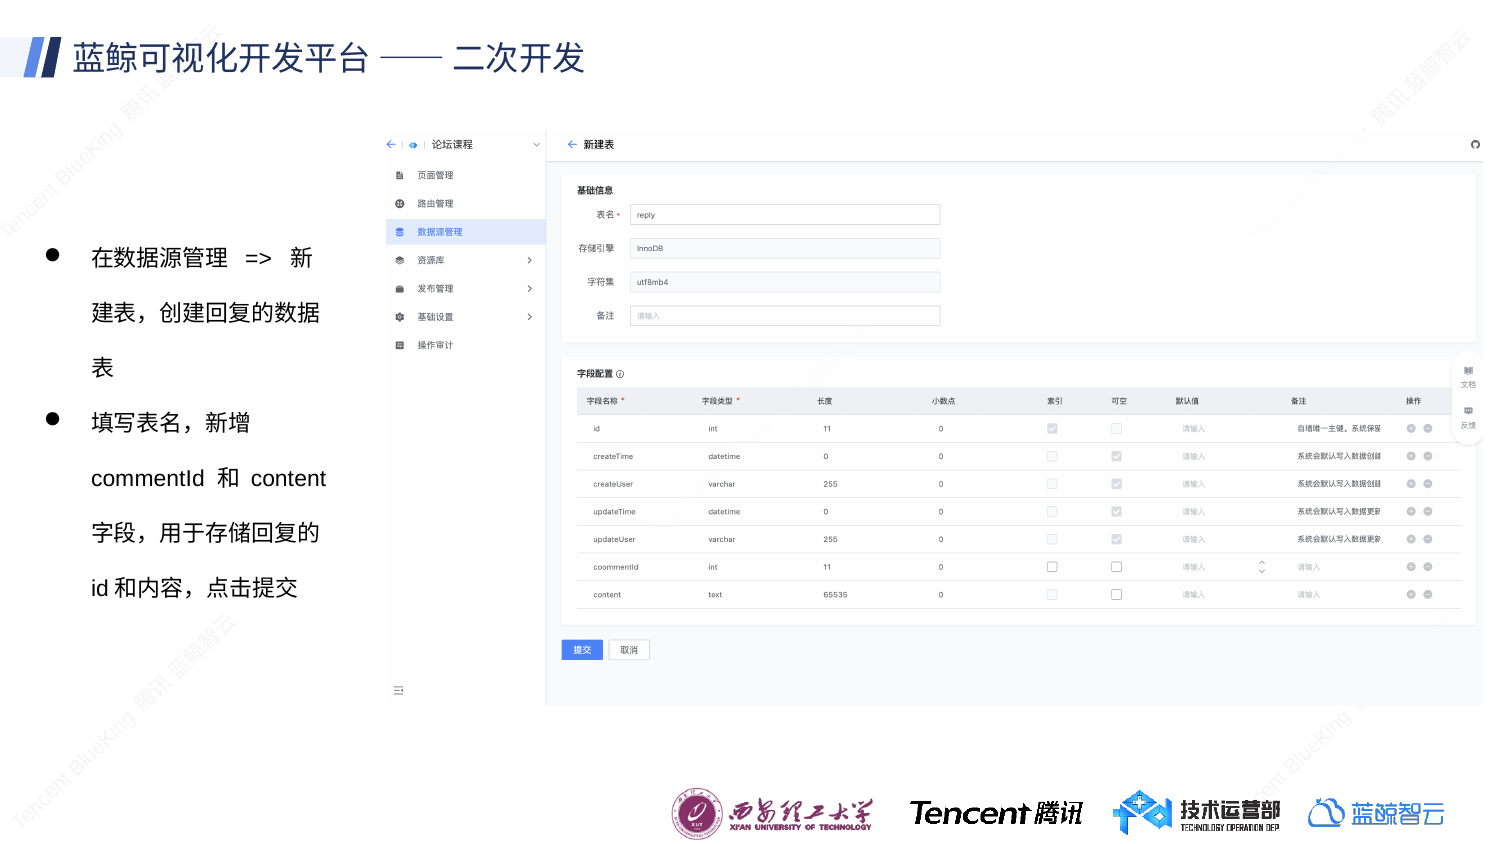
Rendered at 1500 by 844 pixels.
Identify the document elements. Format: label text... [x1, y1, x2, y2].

picture [386, 130, 1483, 706]
picture [1113, 790, 1280, 835]
picture [904, 784, 1088, 840]
picture [1305, 790, 1447, 835]
text_box 在数据源管理 => 新建表，创建回复的数据表 填写表名，新增commentId 和 content字段，用于存储回复的id和内容，点击提交 [29, 209, 349, 609]
title 蓝鲸可视化开发平台 —— 二次开发 [64, 27, 1416, 87]
picture [670, 783, 879, 844]
